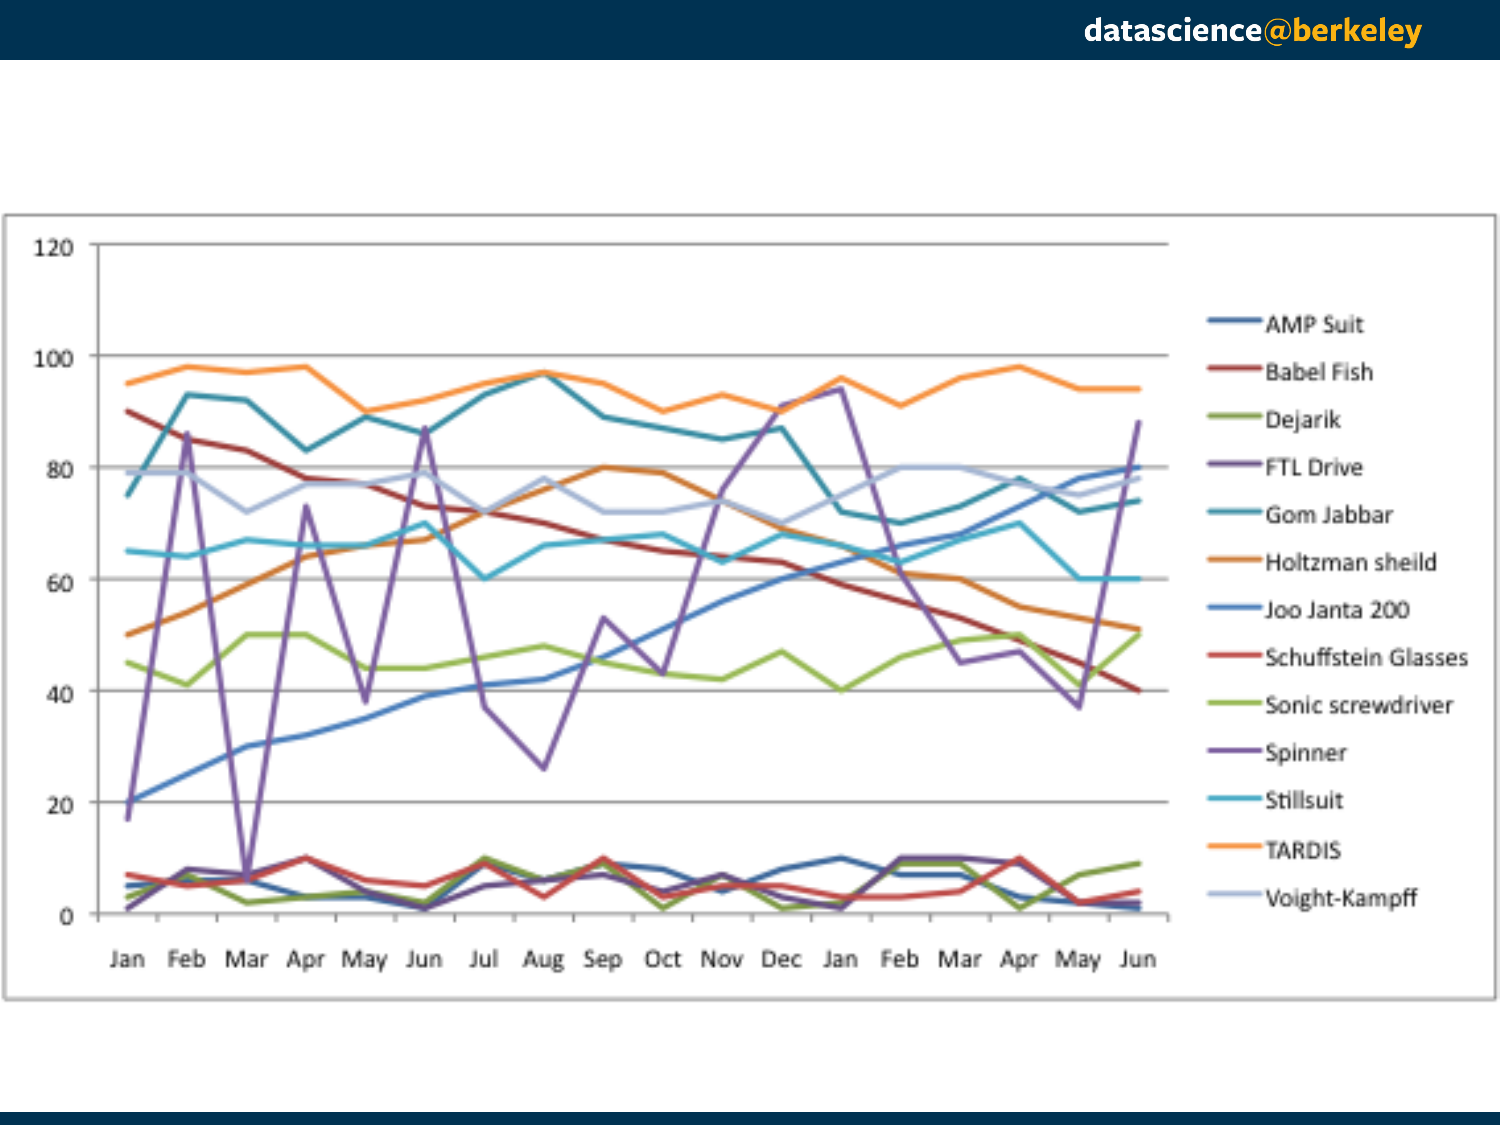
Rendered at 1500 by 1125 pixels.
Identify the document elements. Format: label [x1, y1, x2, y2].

picture [0, 212, 1500, 1006]
picture [1079, 10, 1431, 52]
